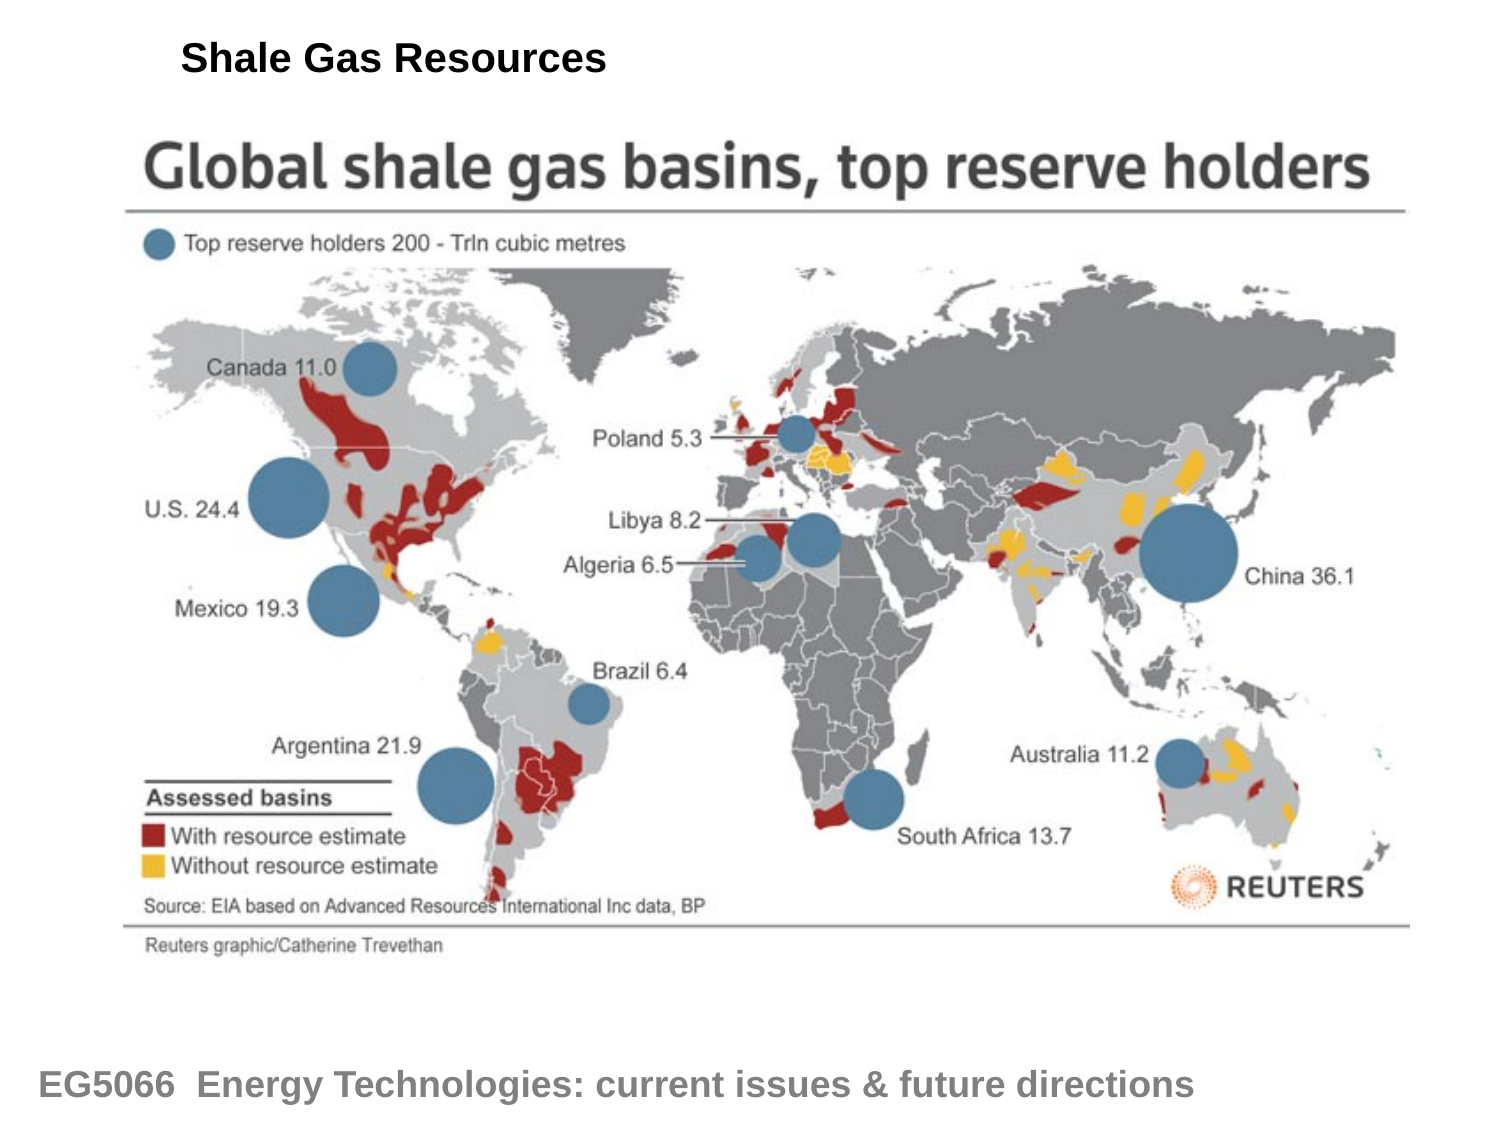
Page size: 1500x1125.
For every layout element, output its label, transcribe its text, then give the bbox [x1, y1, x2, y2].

text_box Shale Gas Resources [165, 23, 635, 89]
picture [123, 125, 1410, 968]
text_box EG5066 Energy Technologies: current issues & future directions [23, 1052, 1313, 1113]
